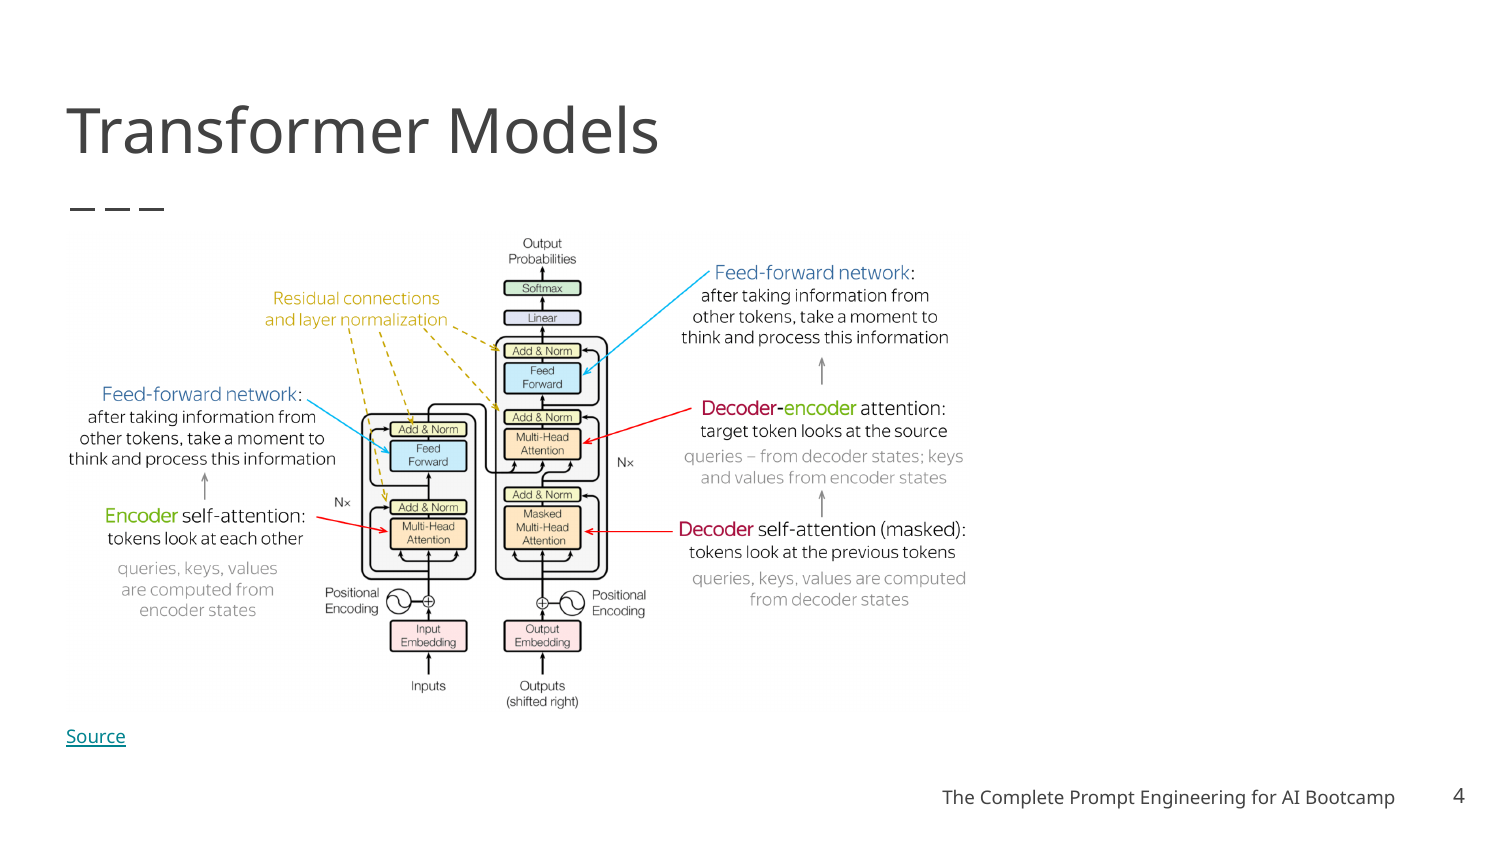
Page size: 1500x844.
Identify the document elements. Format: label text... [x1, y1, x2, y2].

title Transformer Models [51, 61, 1449, 182]
slide_number ‹#› [1389, 764, 1480, 830]
picture [65, 231, 970, 713]
text_box Source [51, 711, 721, 763]
